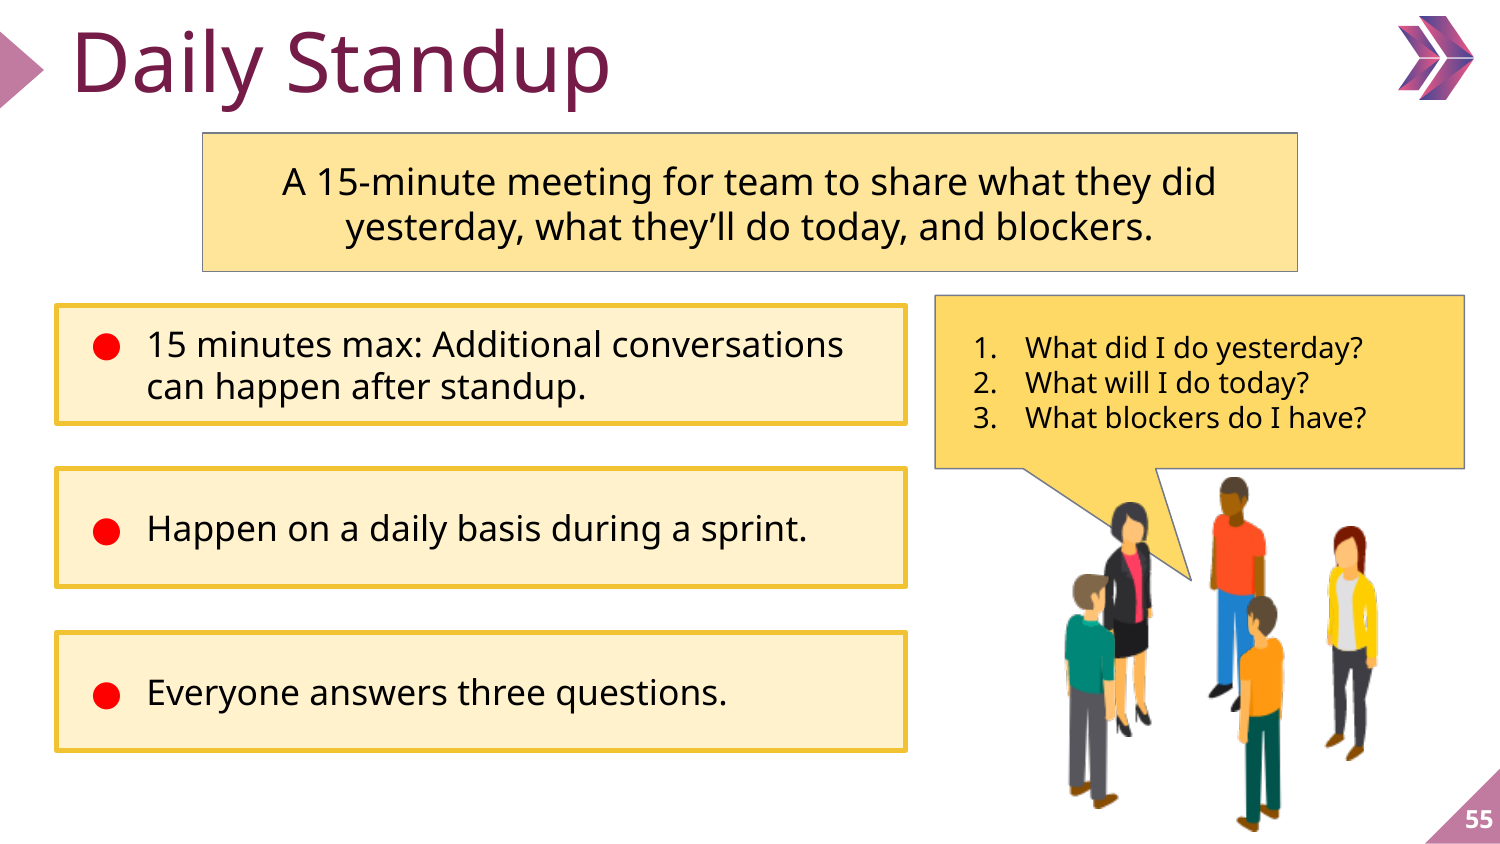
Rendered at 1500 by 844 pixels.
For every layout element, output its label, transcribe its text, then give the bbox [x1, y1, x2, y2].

text_box 15 minutes max: Additional conversations can happen after standup. [56, 305, 906, 424]
text_box Daily Standup [70, 28, 1121, 132]
slide_number 55 [1418, 760, 1494, 838]
text_box Happen on a daily basis during a sprint. [56, 468, 906, 587]
picture [1398, 16, 1474, 100]
picture [974, 477, 1469, 832]
text_box Everyone answers three questions. [56, 632, 906, 751]
text_box What did I do yesterday? What will I do today? What blockers do I have? [935, 295, 1465, 500]
text_box A 15-minute meeting for team to share what they did yesterday, what they’ll do today, and blockers. [202, 133, 1298, 272]
